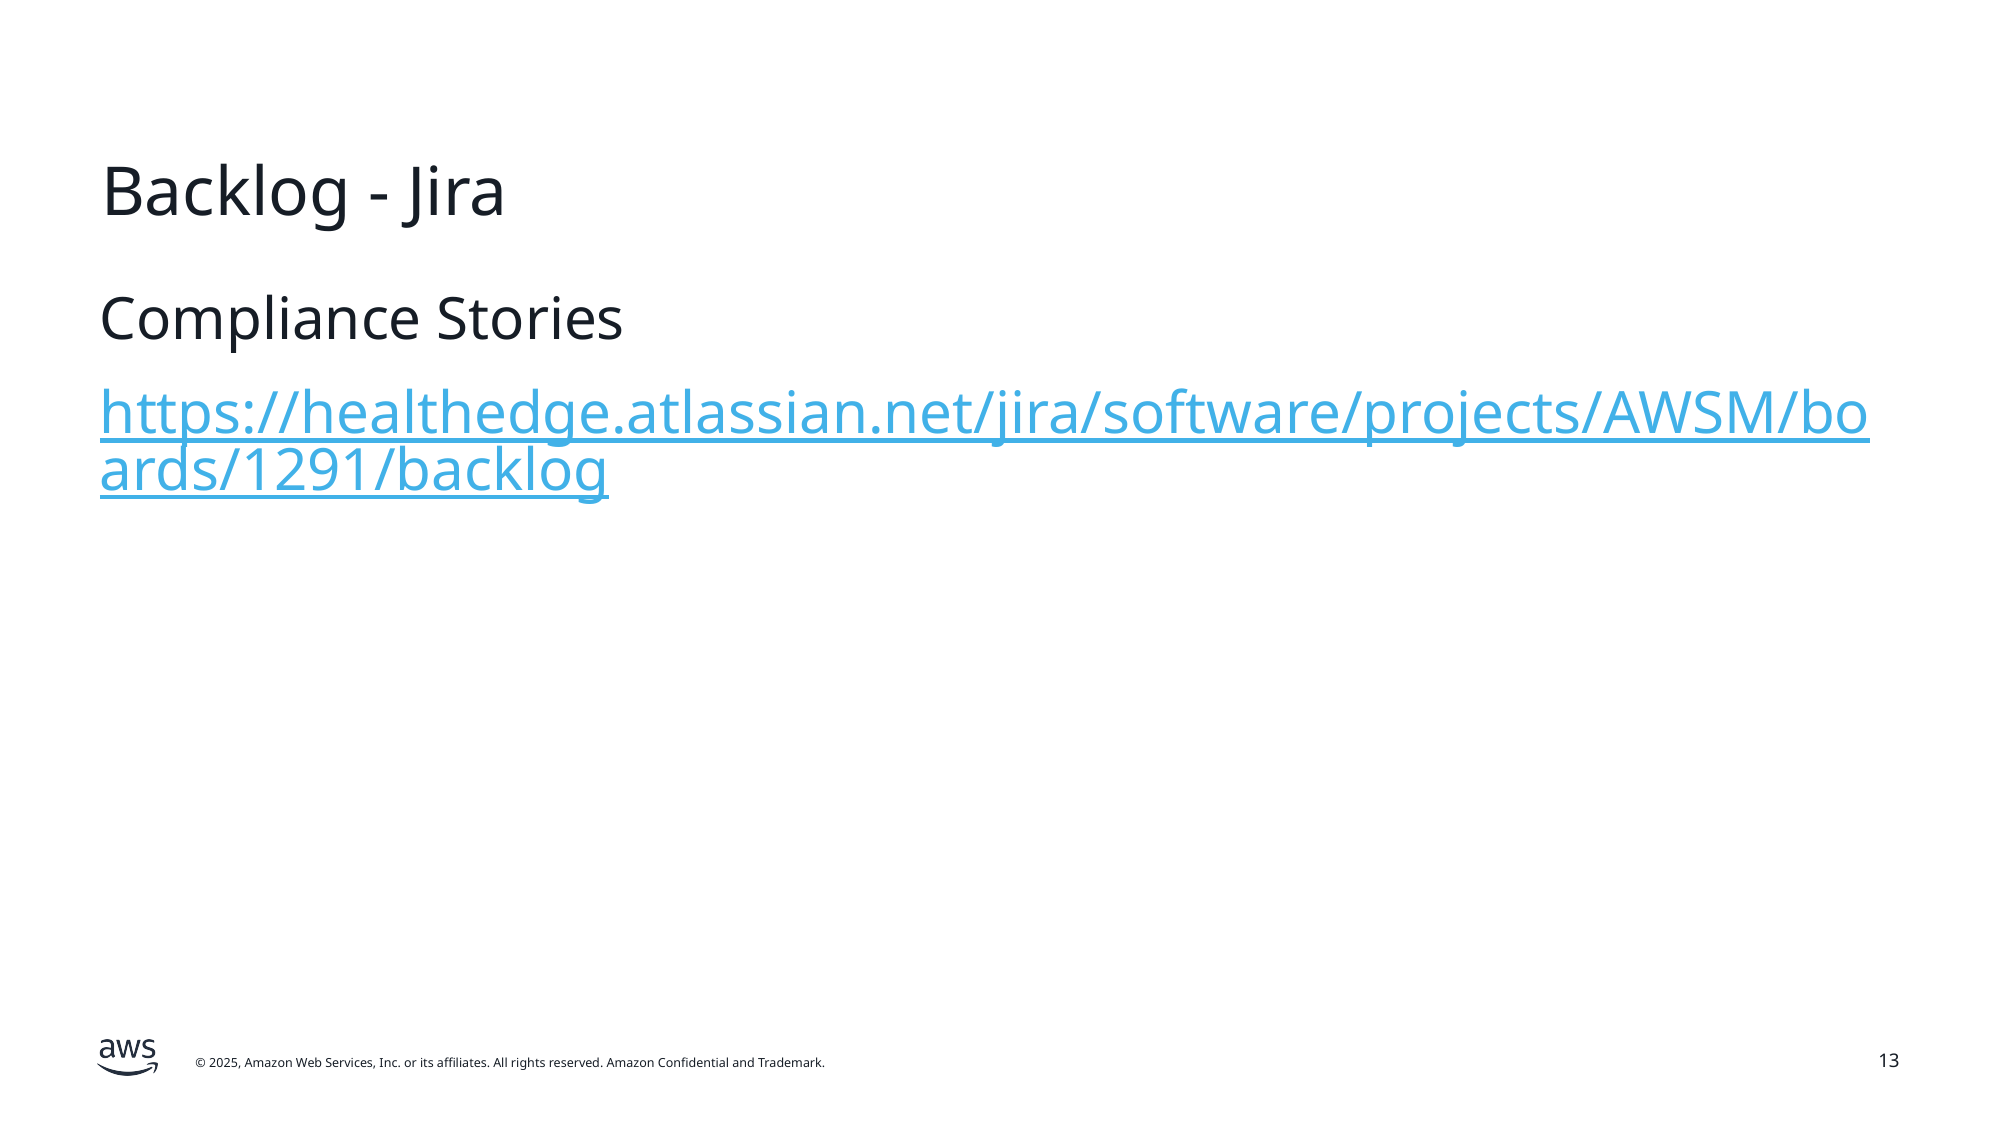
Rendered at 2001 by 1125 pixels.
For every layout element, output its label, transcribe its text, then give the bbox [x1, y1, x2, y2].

list Compliance Stories https://healthedge.atlassian.net/jira/software/projects/AWSM/boards/1291/backlog [99, 281, 1900, 602]
title Backlog - Jira [85, 149, 1886, 238]
picture [97, 1039, 158, 1076]
slide_number 13 [1464, 1031, 1915, 1092]
